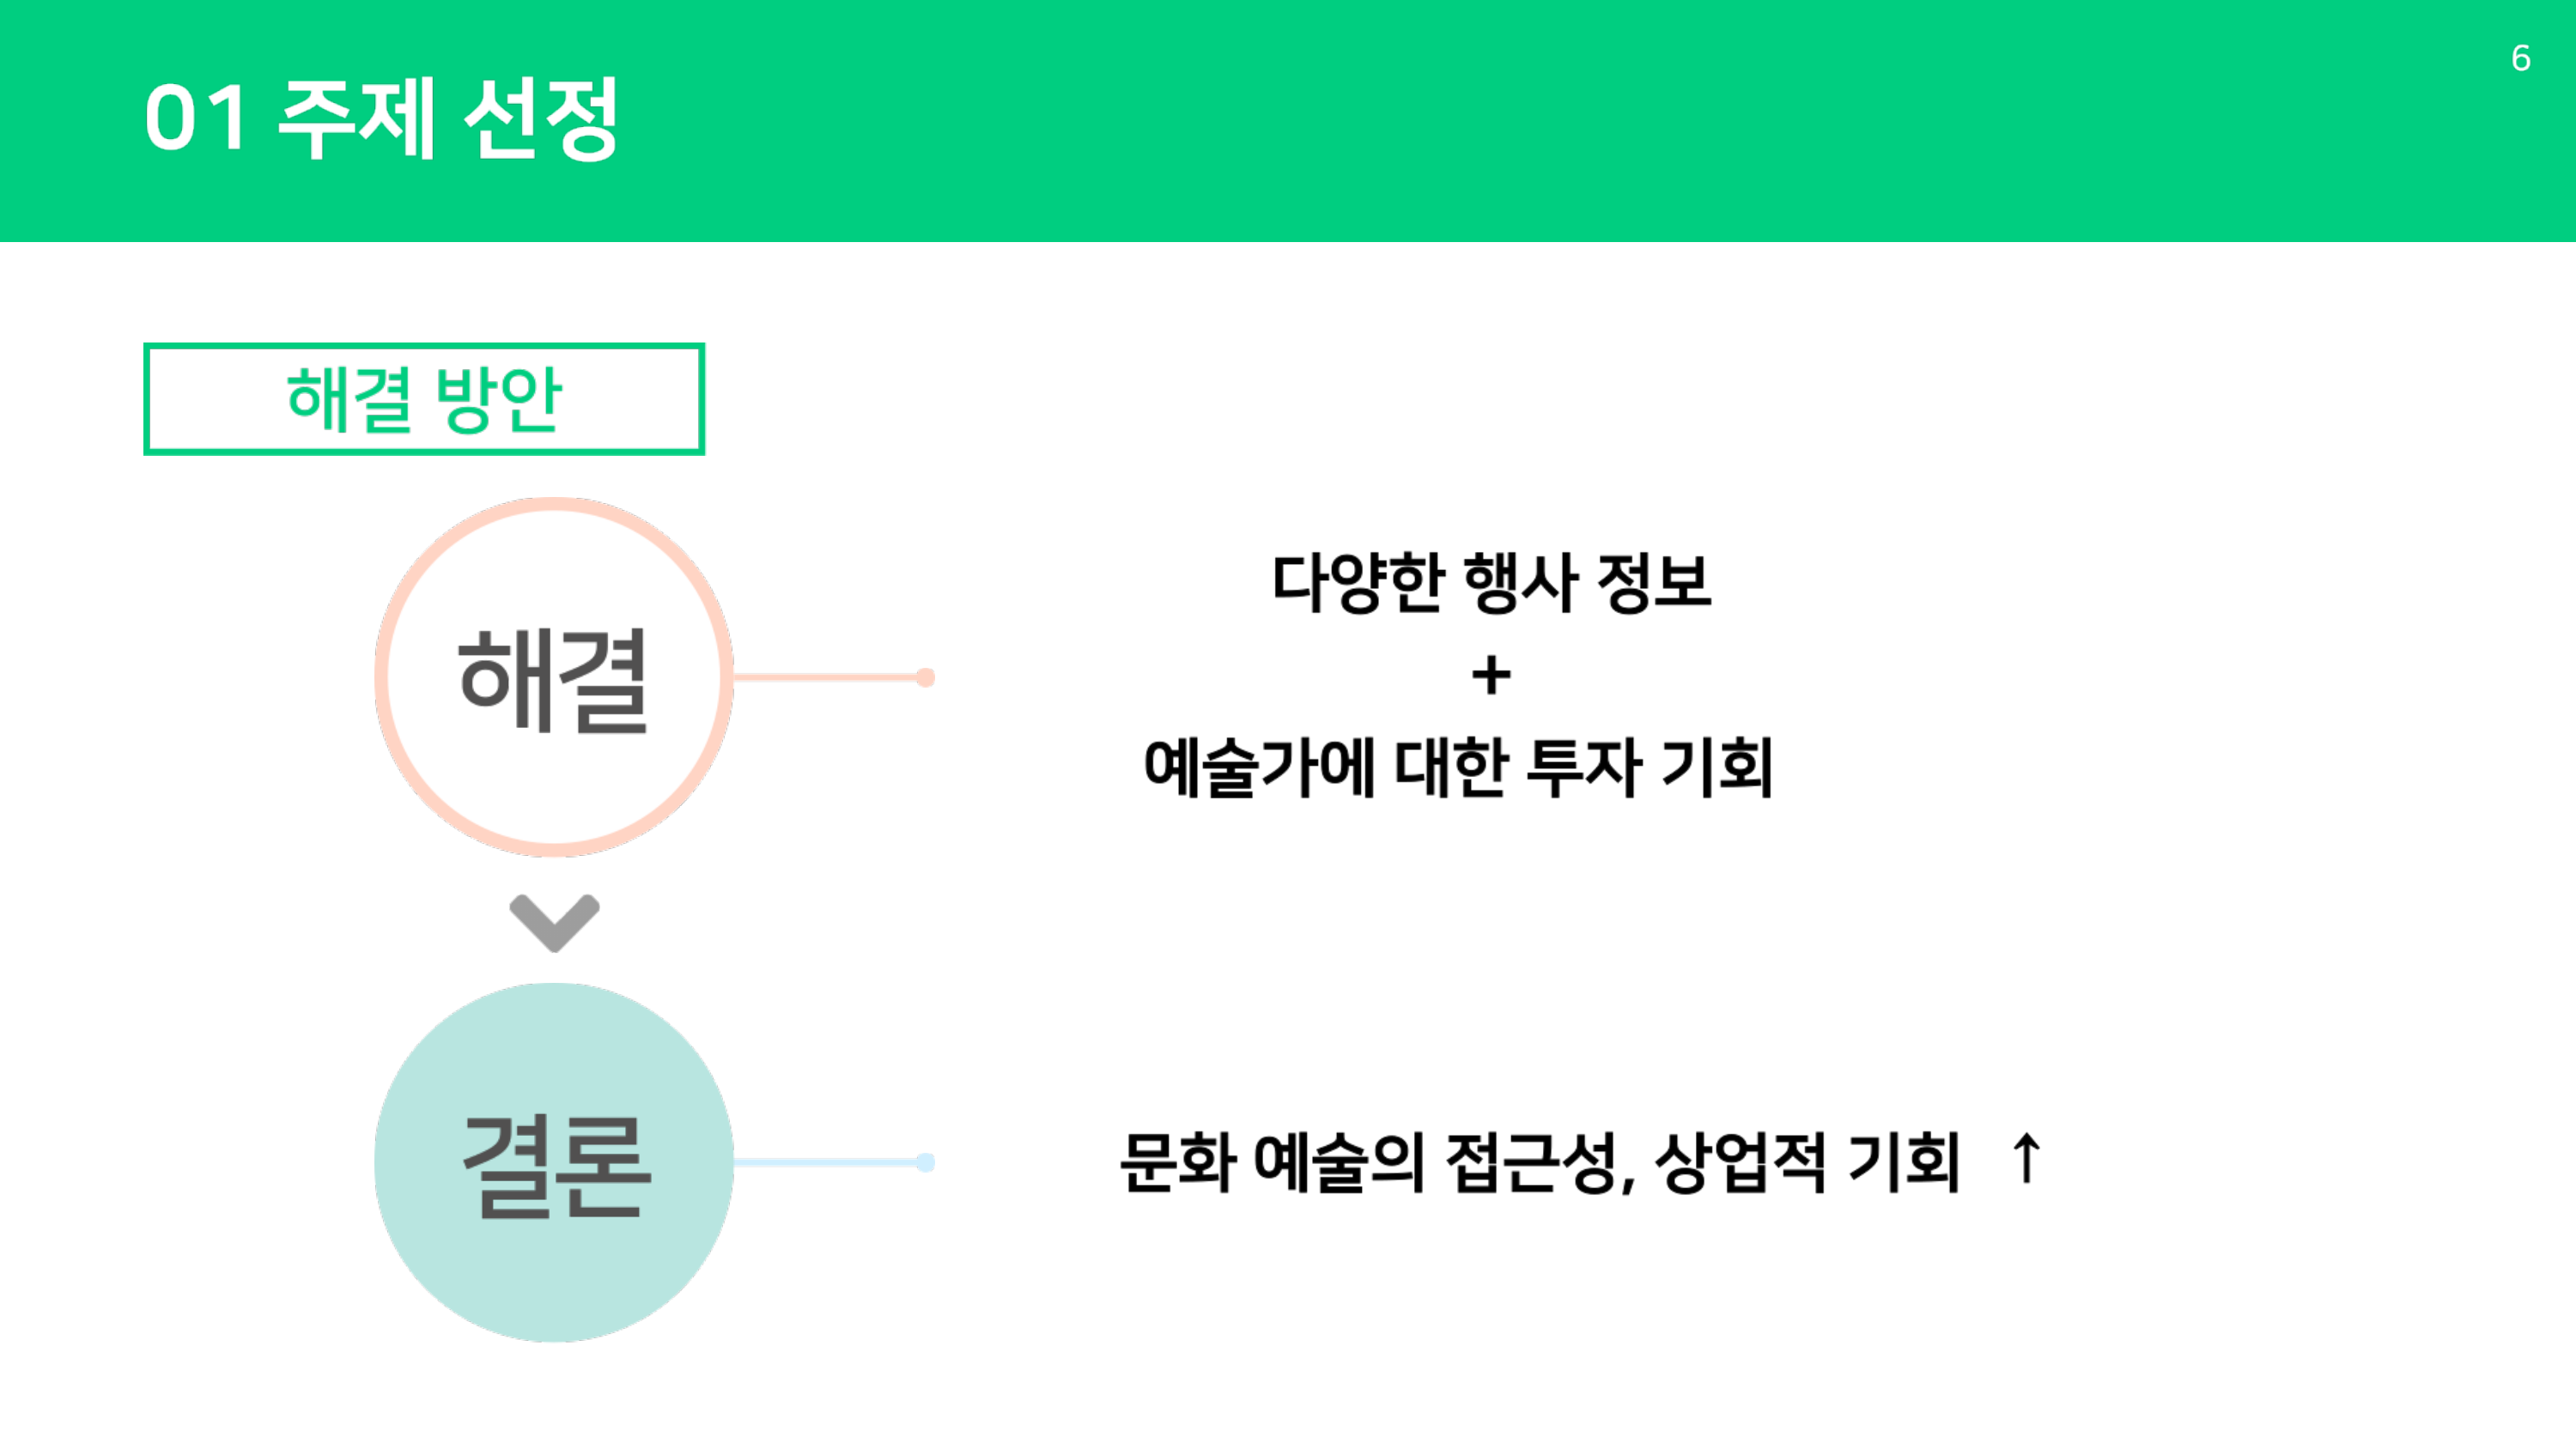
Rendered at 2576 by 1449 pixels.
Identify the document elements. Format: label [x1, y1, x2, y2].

text_box [307, 497, 2284, 1348]
picture [0, 0, 2576, 264]
picture [126, 320, 707, 516]
